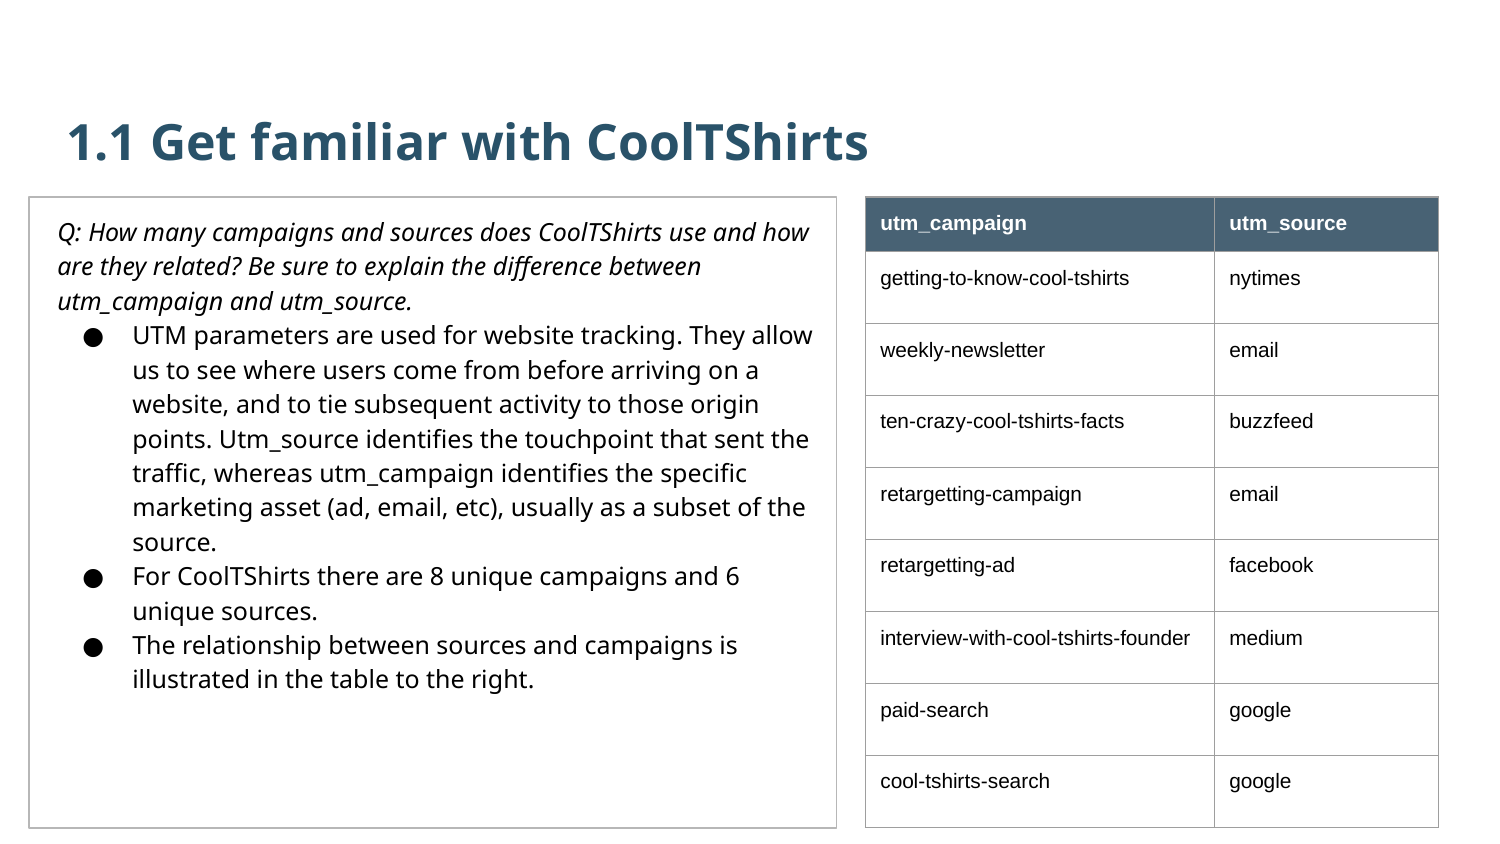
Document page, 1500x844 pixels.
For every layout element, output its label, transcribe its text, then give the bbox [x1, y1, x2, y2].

table_cell facebook [1215, 540, 1438, 611]
table_cell buzzfeed [1215, 396, 1438, 467]
table_cell email [1215, 324, 1438, 395]
table_cell interview-with-cool-tshirts-founder [866, 612, 1214, 683]
table_cell email [1215, 468, 1438, 539]
table_cell cool-tshirts-search [866, 756, 1214, 827]
table_cell weekly-newsletter [866, 324, 1214, 395]
table_cell retargetting-ad [866, 540, 1214, 611]
text_box Q: How many campaigns and sources does CoolTShirts use and how are they related? Be sure to explain the difference between utm_campaign and utm_source. UTM parameters are used for website tracking. They allow us to see where users come from before arriving on a website, and to tie subsequent activity to those origin points. Utm_source identifies the touchpoint that sent the traffic, whereas utm_campaign identifies the specific marketing asset (ad, email, etc), usually as a subset of the source. For CoolTShirts there are 8 unique campaigns and 6 unique sources. The relationship between sources and campaigns is illustrated in the table to the right. [29, 197, 837, 829]
table_header utm_source [1215, 198, 1438, 251]
table_cell google [1215, 756, 1438, 827]
table_cell medium [1215, 612, 1438, 683]
table_header utm_campaign [866, 198, 1214, 251]
table_cell retargetting-campaign [866, 468, 1214, 539]
table_cell nytimes [1215, 252, 1438, 323]
table_cell google [1215, 684, 1438, 755]
table_cell paid-search [866, 684, 1214, 755]
table_cell ten-crazy-cool-tshirts-facts [866, 396, 1214, 467]
table_cell getting-to-know-cool-tshirts [866, 252, 1214, 323]
text_box 1.1 Get familiar with CoolTShirts [51, 48, 1449, 186]
